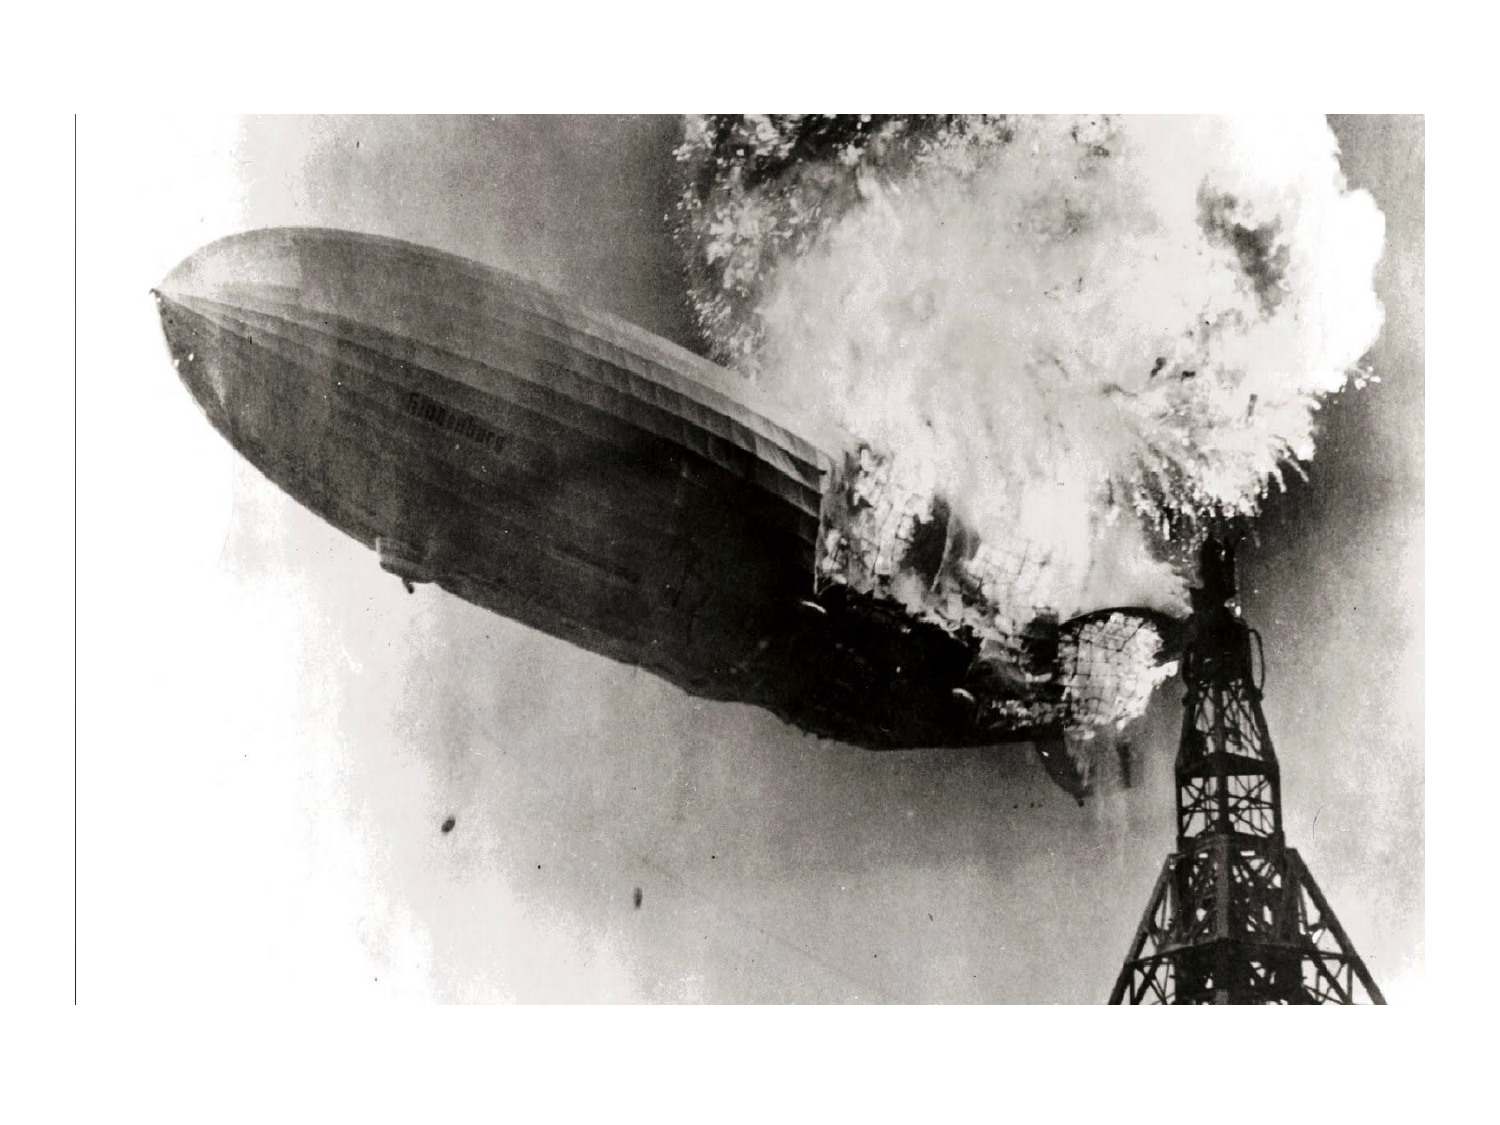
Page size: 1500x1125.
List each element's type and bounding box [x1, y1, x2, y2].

list [74, 113, 1426, 1006]
